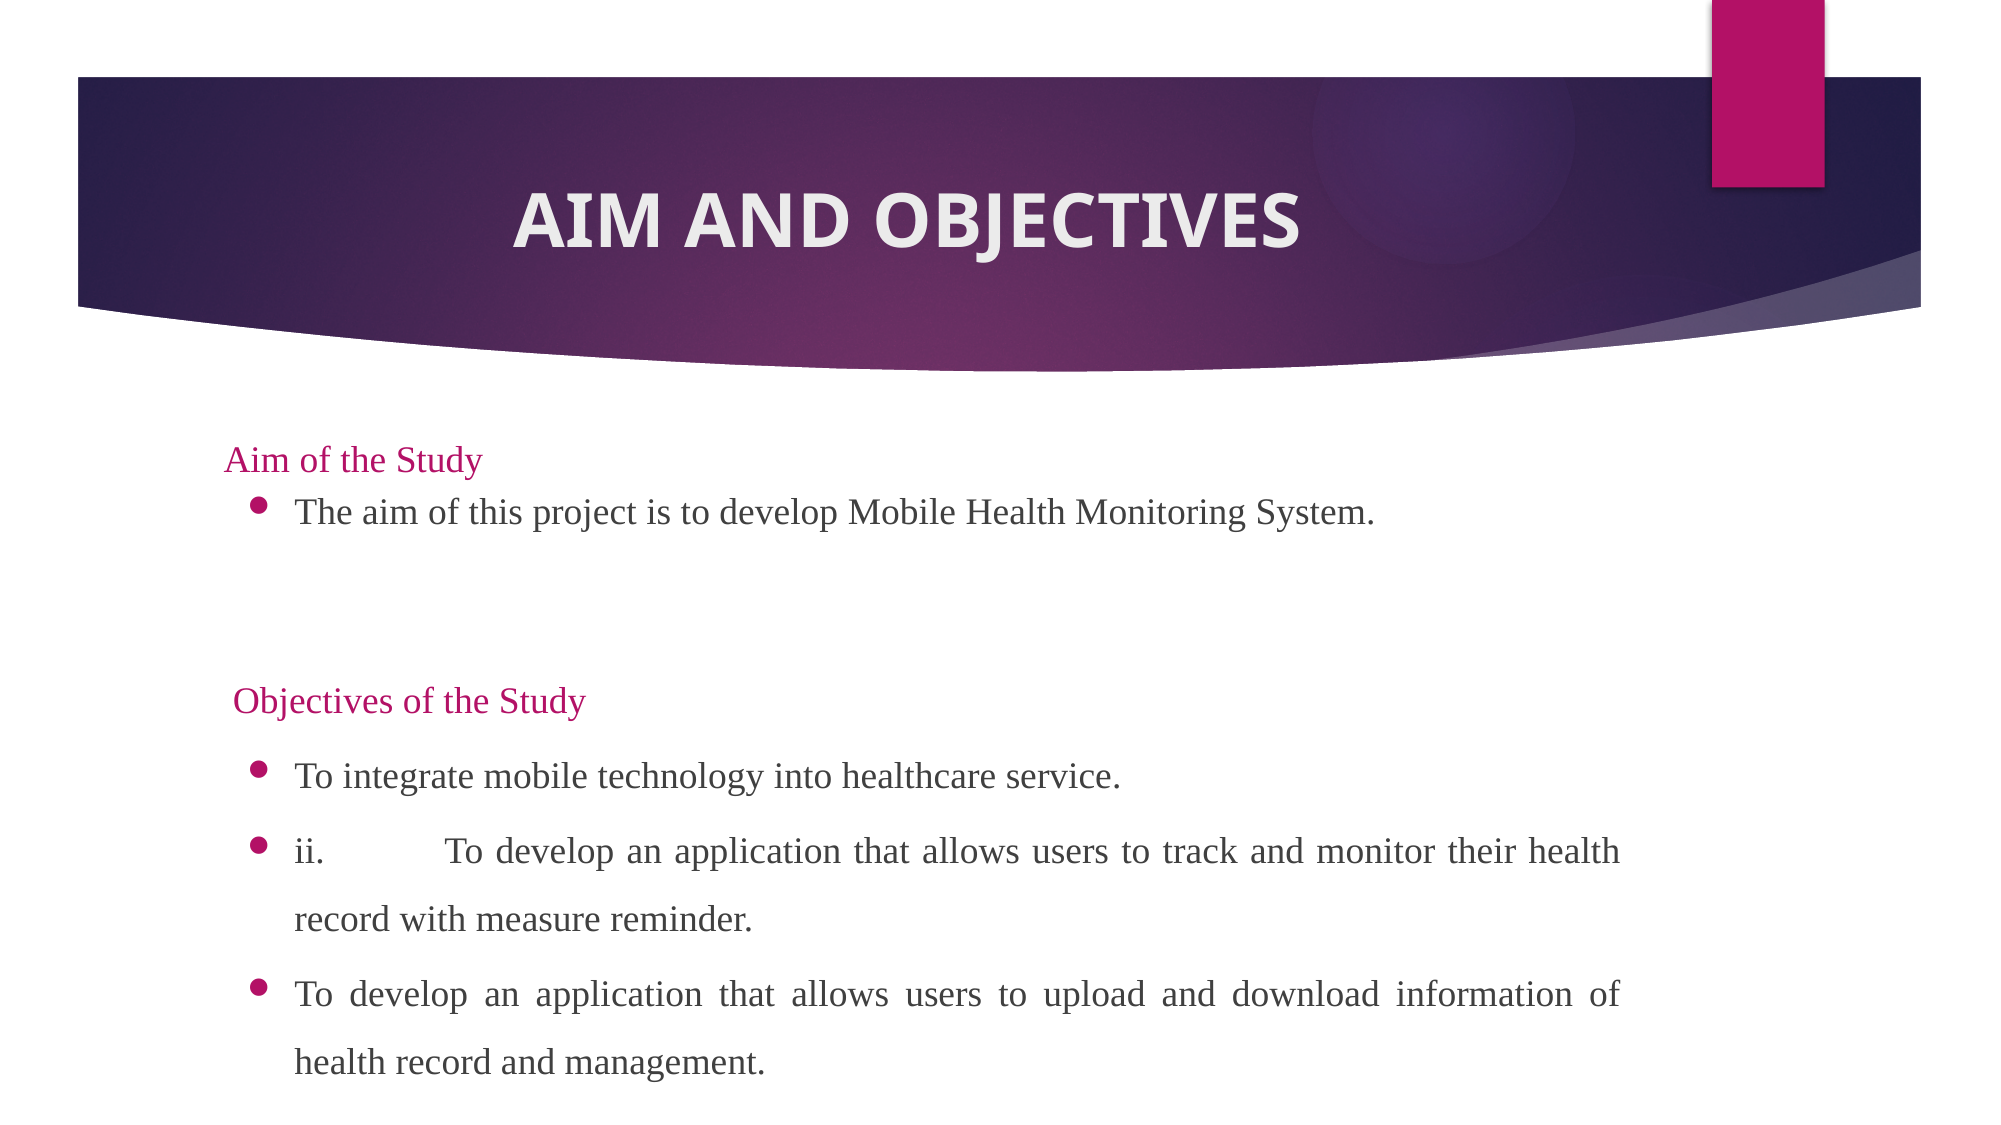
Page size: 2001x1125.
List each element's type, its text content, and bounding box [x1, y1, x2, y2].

list Aim of the Study The aim of this project is to develop Mobile Health Monitoring System. Objectives of the Study To integrate mobile technology into healthcare service. ii. To develop an application that allows users to track and monitor their health record with measure reminder. To develop an application that allows users to upload and download information of health record and management. [189, 427, 1638, 1080]
title AIM AND OBJECTIVES [189, 159, 1627, 276]
